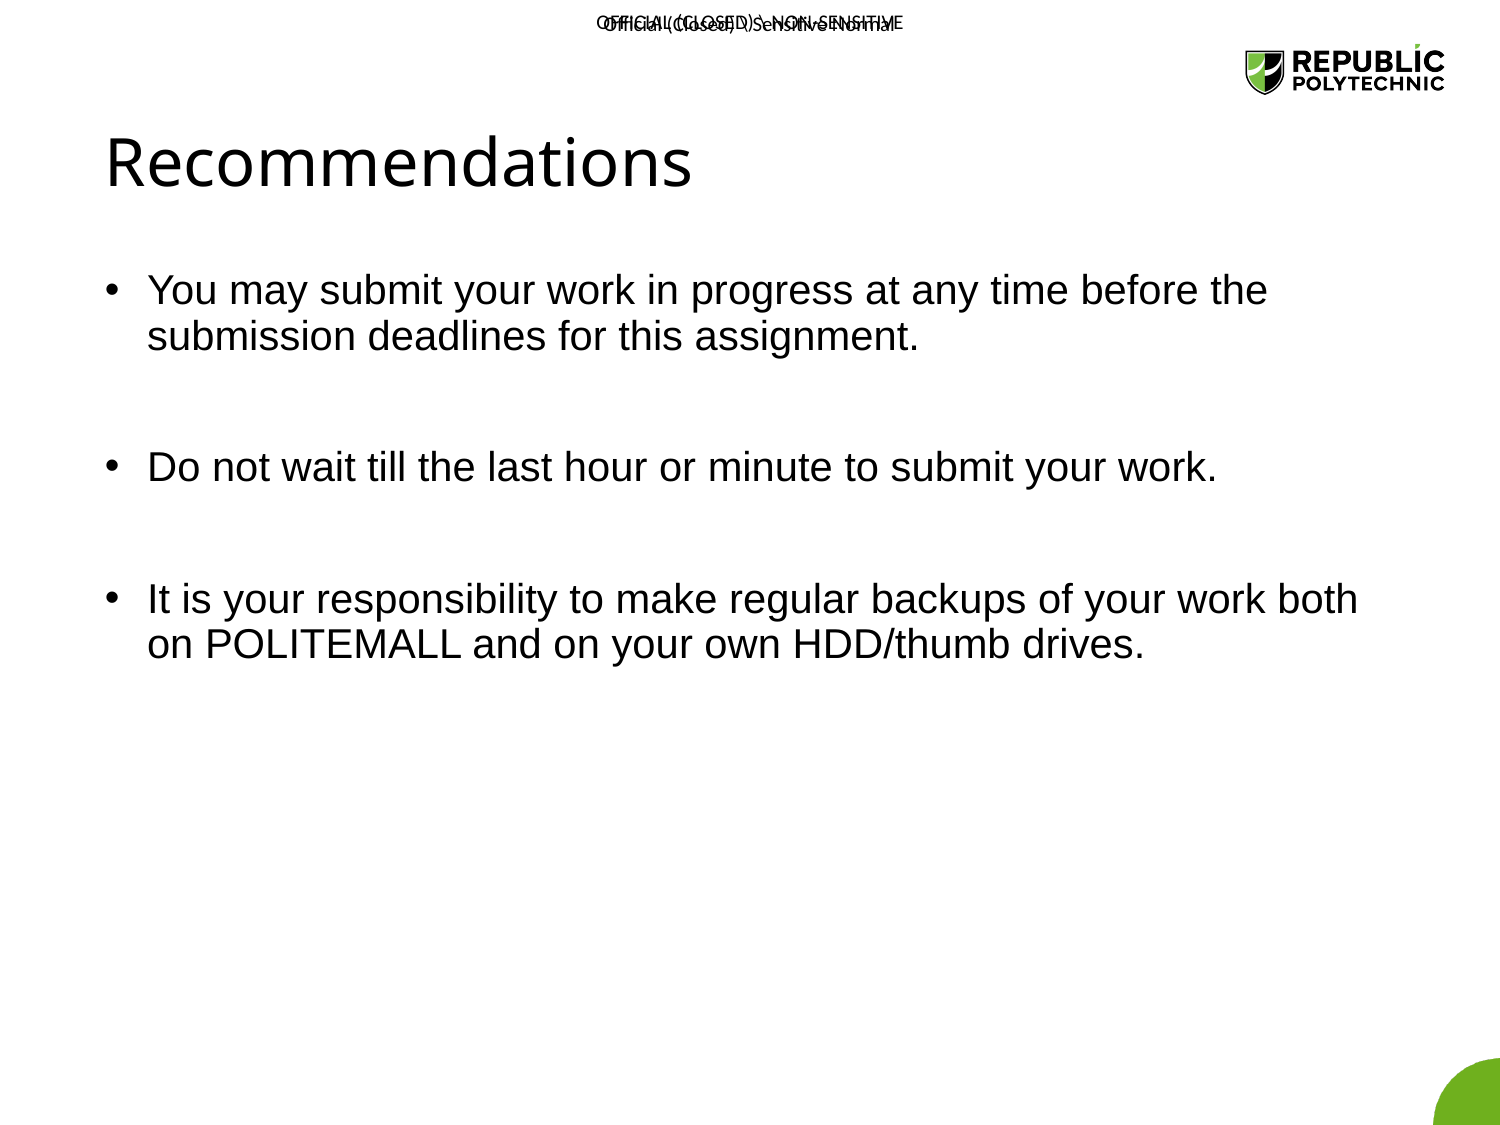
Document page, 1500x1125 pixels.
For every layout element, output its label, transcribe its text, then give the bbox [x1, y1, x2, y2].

title Recommendations [89, 113, 1233, 216]
picture [1232, 37, 1458, 104]
list You may submit your work in progress at any time before the submission deadlines for this assignment. Do not wait till the last hour or minute to submit your work. It is your responsibility to make regular backups of your work both on POLITEMALL and on your own HDD/thumb drives. [89, 261, 1408, 1012]
picture [1433, 1058, 1500, 1125]
